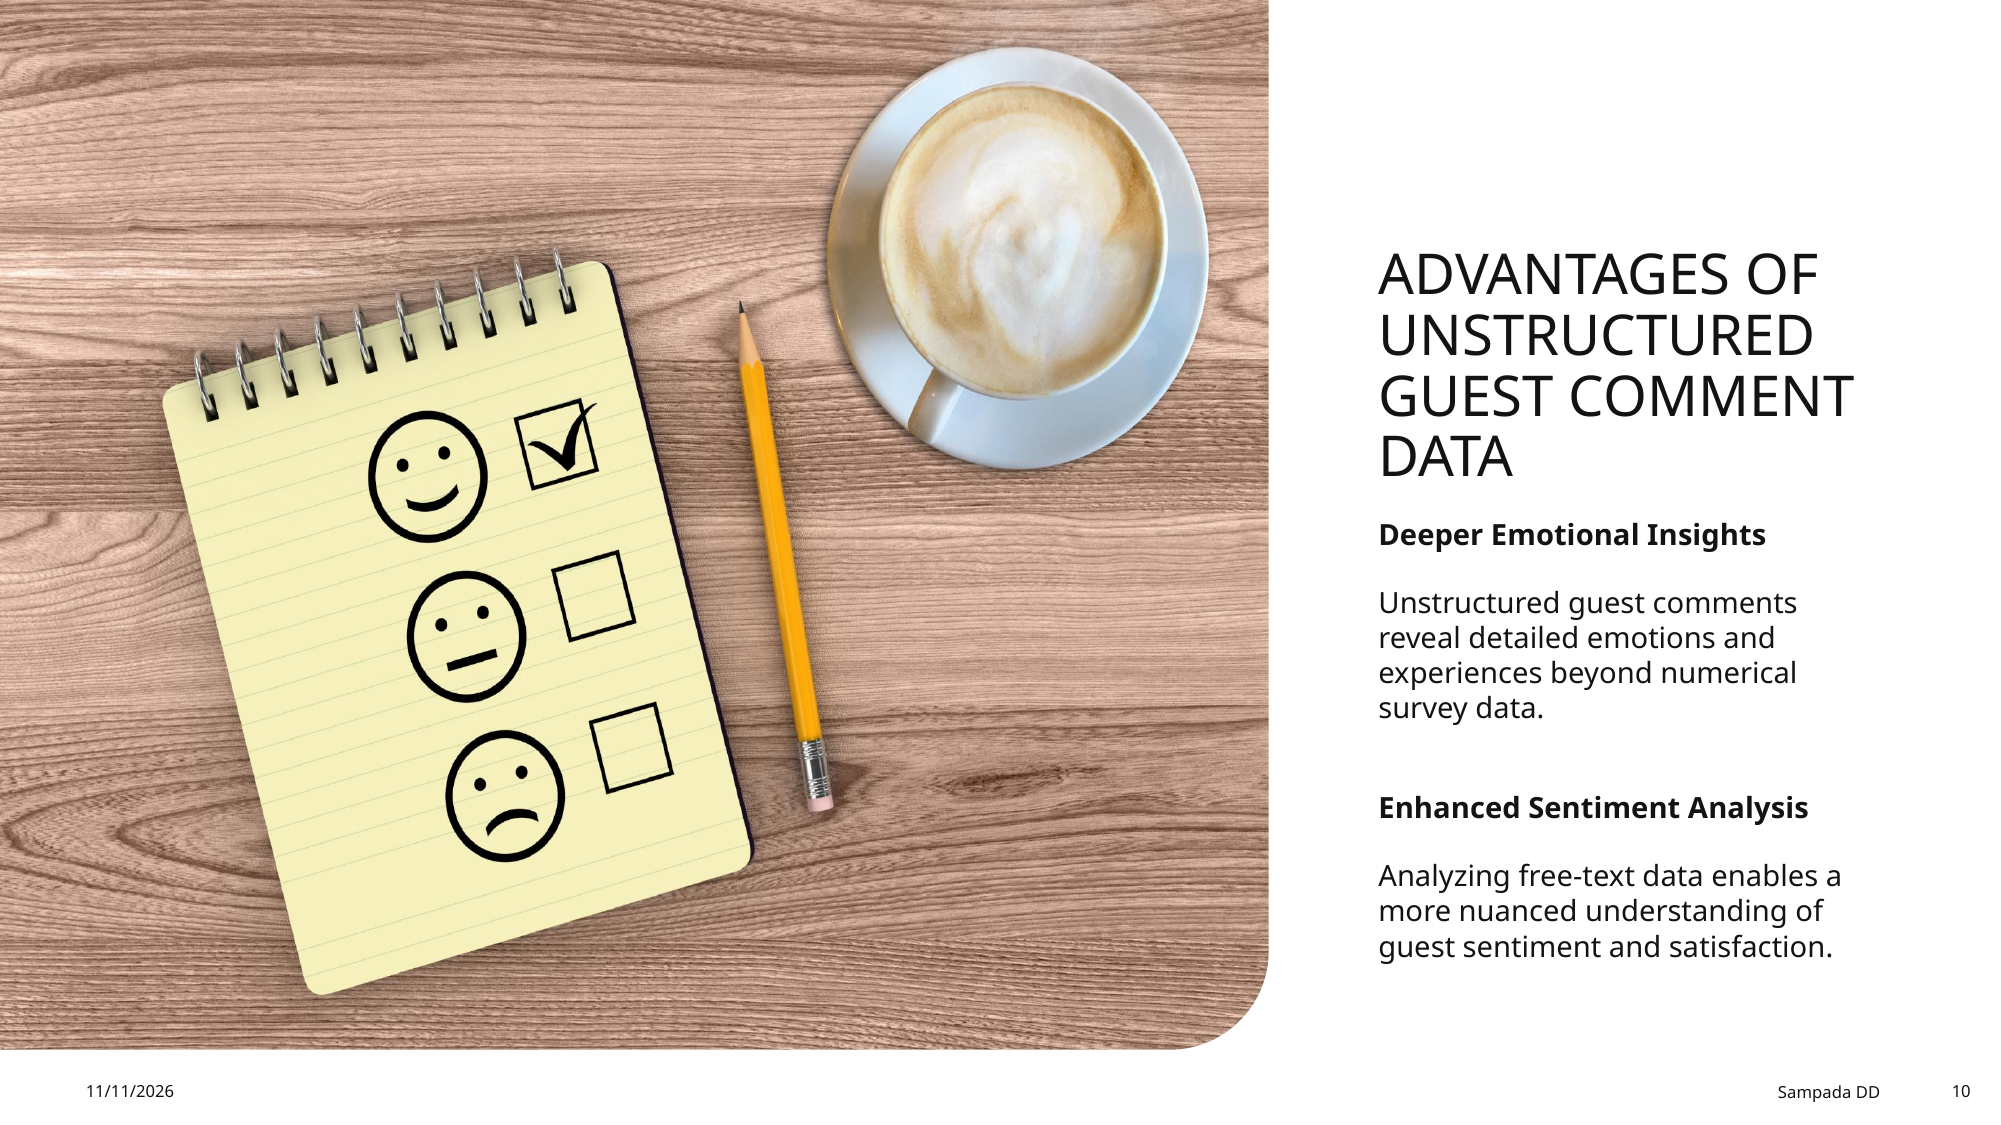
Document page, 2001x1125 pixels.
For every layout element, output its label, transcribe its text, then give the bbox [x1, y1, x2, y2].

footer Sampada DD [1458, 1064, 1896, 1120]
text_box Deeper Emotional Insights Unstructured guest comments reveal detailed emotions and experiences beyond numerical survey data. Enhanced Sentiment Analysis Analyzing free-text data enables a more nuanced understanding of guest sentiment and satisfaction. [1363, 508, 1901, 993]
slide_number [70, 1064, 537, 1120]
slide_number 10 [1910, 1064, 1986, 1120]
title Advantages of Unstructured Guest Comment Data [1363, 176, 1901, 497]
picture [0, 0, 1269, 1050]
